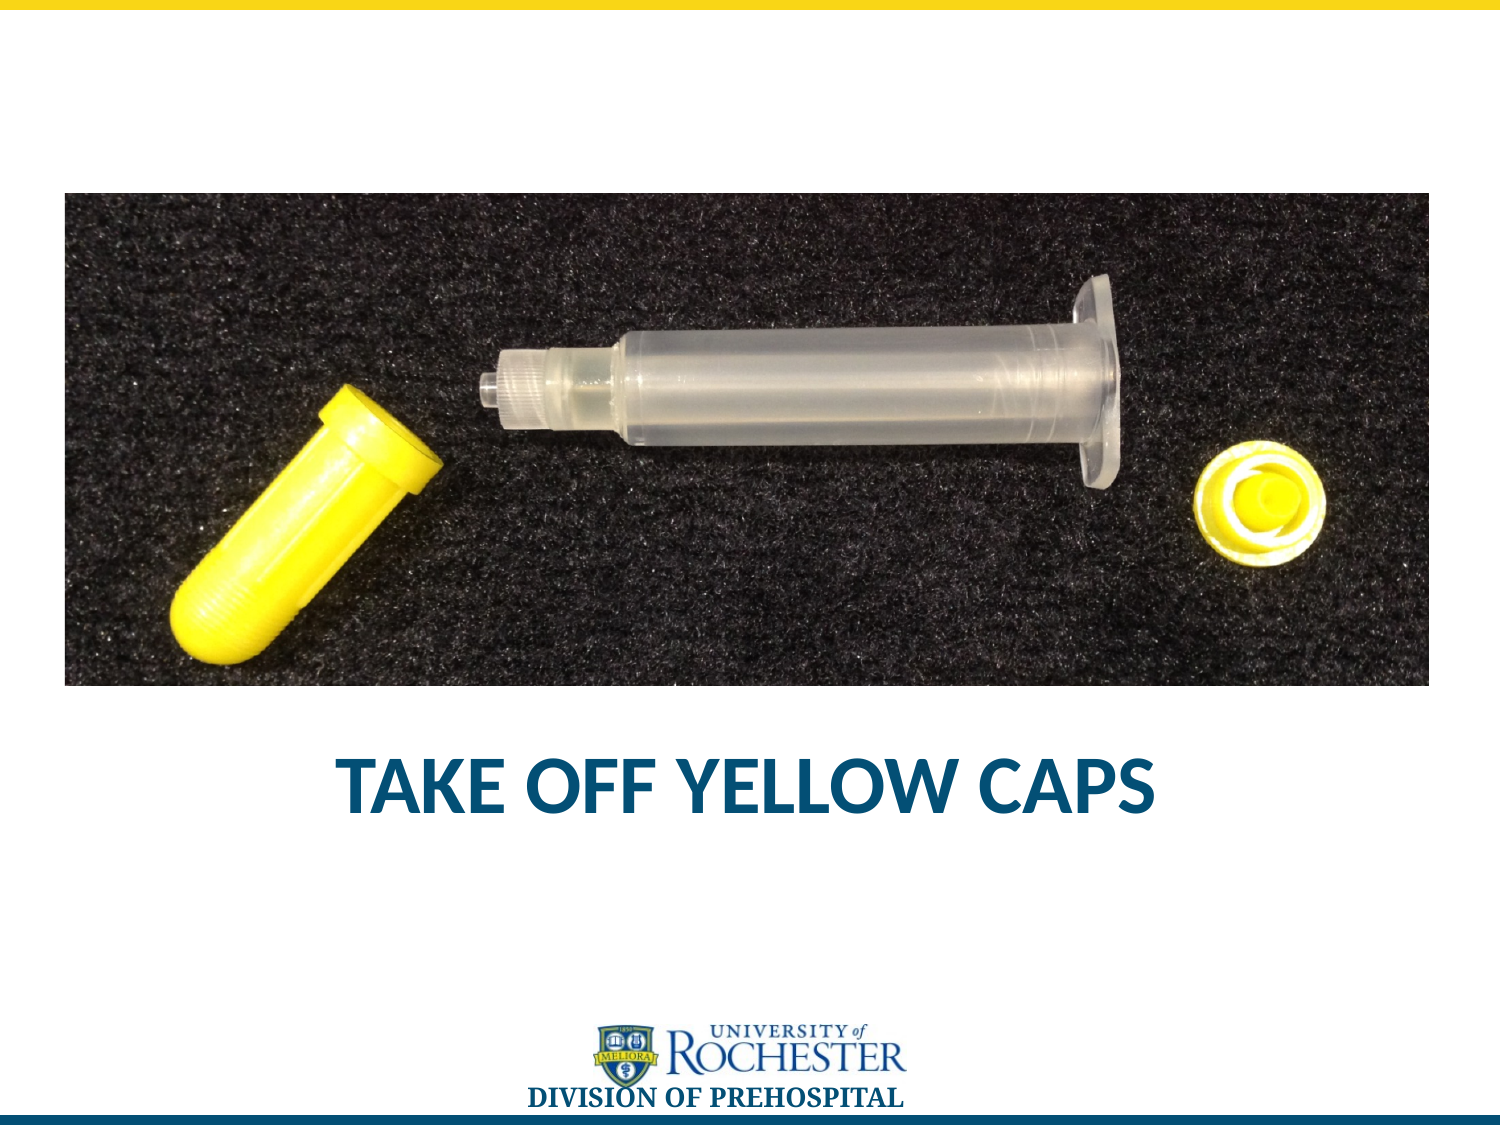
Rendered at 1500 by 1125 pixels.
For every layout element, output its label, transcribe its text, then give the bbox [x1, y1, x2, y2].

title take off yellow caps [998, 722, 1394, 947]
title take off yellow caps [118, 722, 495, 947]
picture [66, 0, 1427, 1114]
